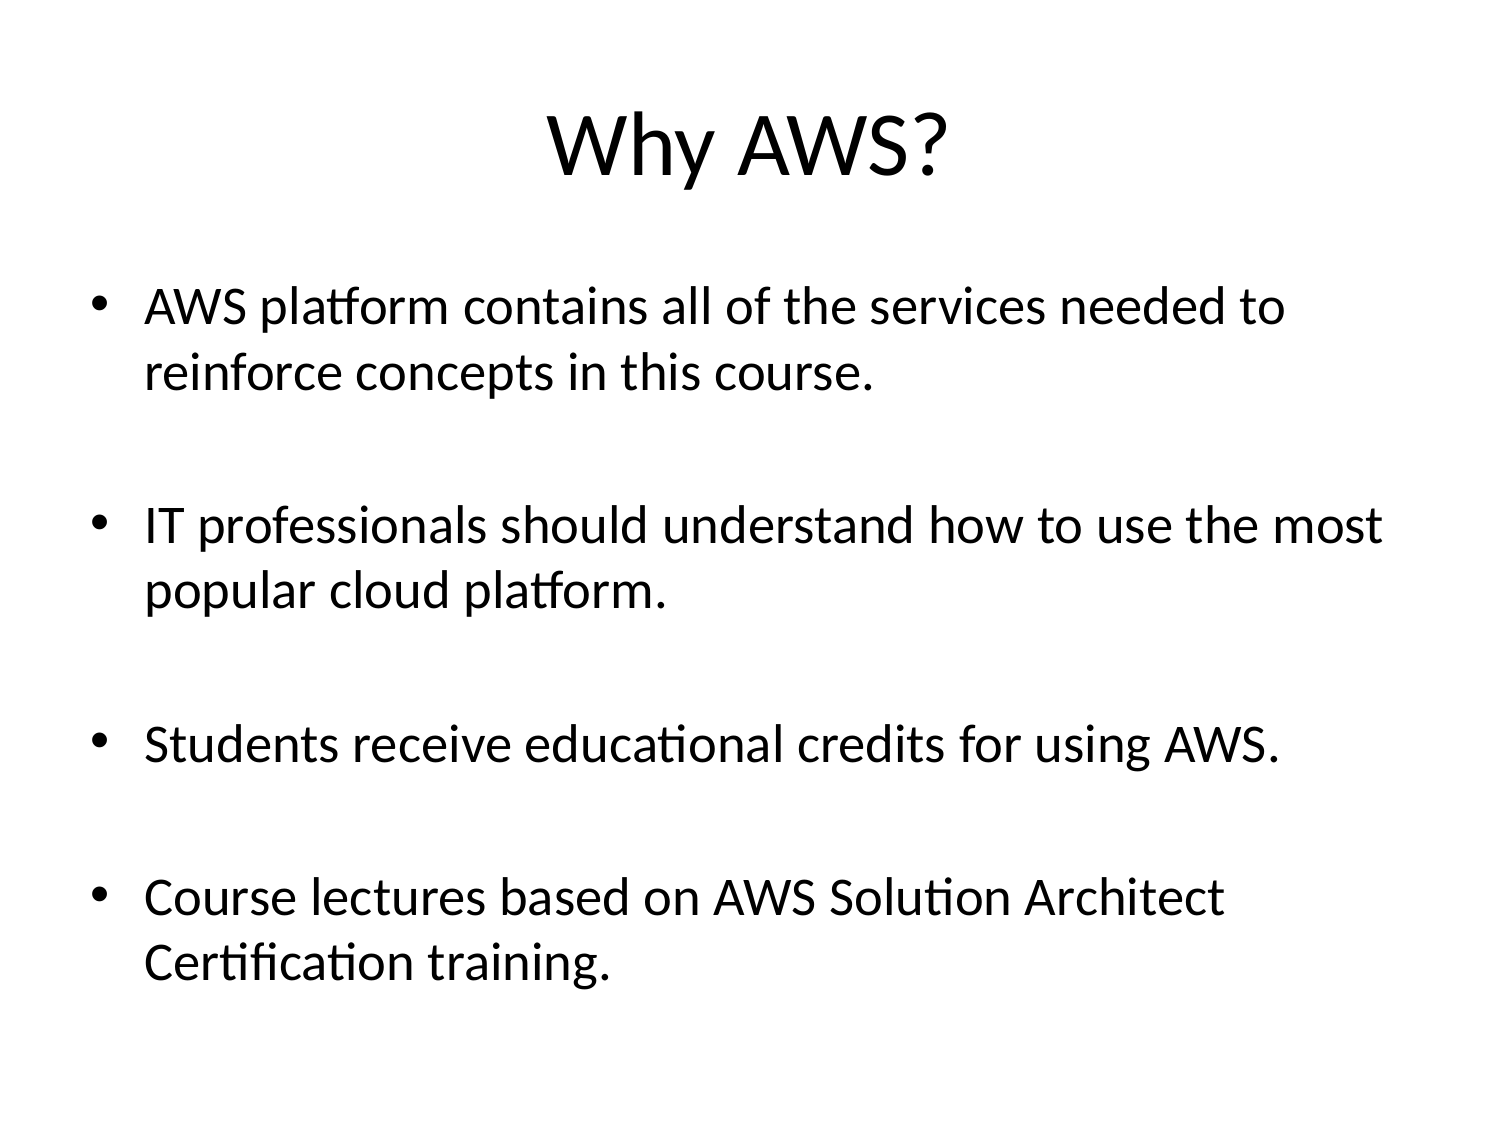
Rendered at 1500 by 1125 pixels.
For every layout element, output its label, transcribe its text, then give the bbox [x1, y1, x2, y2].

list AWS platform contains all of the services needed to reinforce concepts in this course. IT professionals should understand how to use the most popular cloud platform. Students receive educational credits for using AWS. Course lectures based on AWS Solution Architect Certification training. [75, 262, 1425, 1005]
title Why AWS? [75, 45, 1425, 233]
